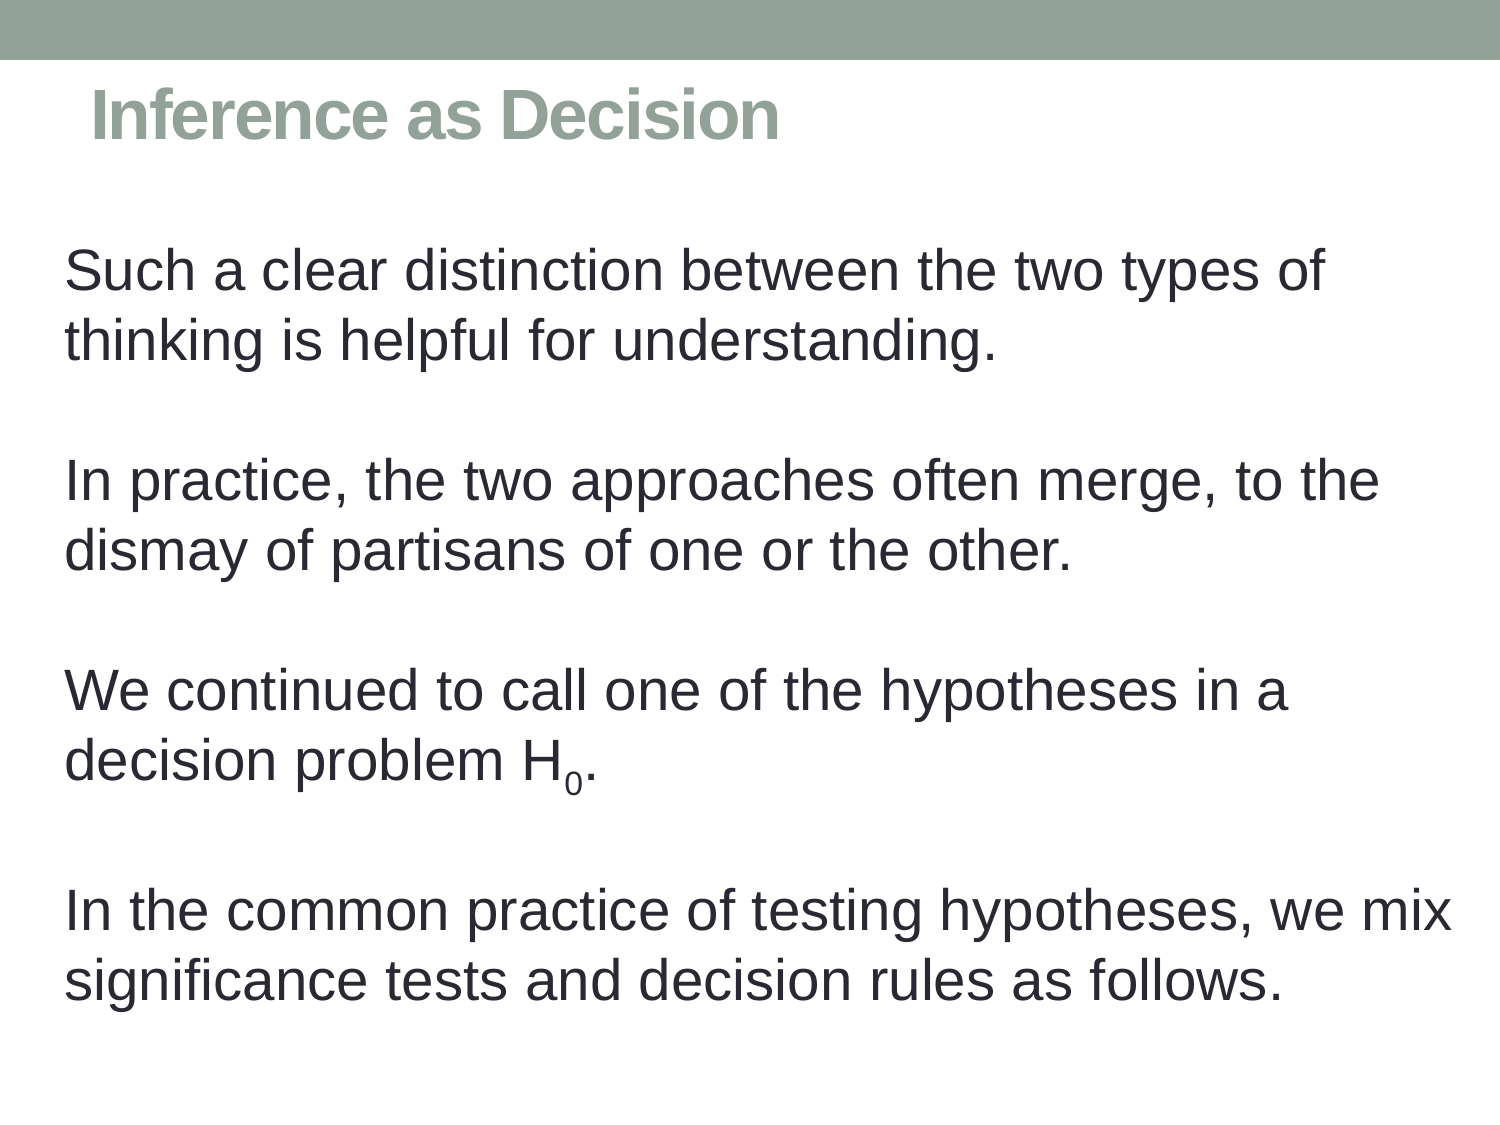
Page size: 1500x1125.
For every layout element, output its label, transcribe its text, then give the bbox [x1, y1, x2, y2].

text_box Such a clear distinction between the two types of thinking is helpful for understanding. In practice, the two approaches often merge, to the dismay of partisans of one or the other. We continued to call one of the hypotheses in a decision problem H0. In the common practice of testing hypotheses, we mix significance tests and decision rules as follows. [49, 224, 1487, 1020]
title Inference as Decision [75, 60, 1425, 224]
